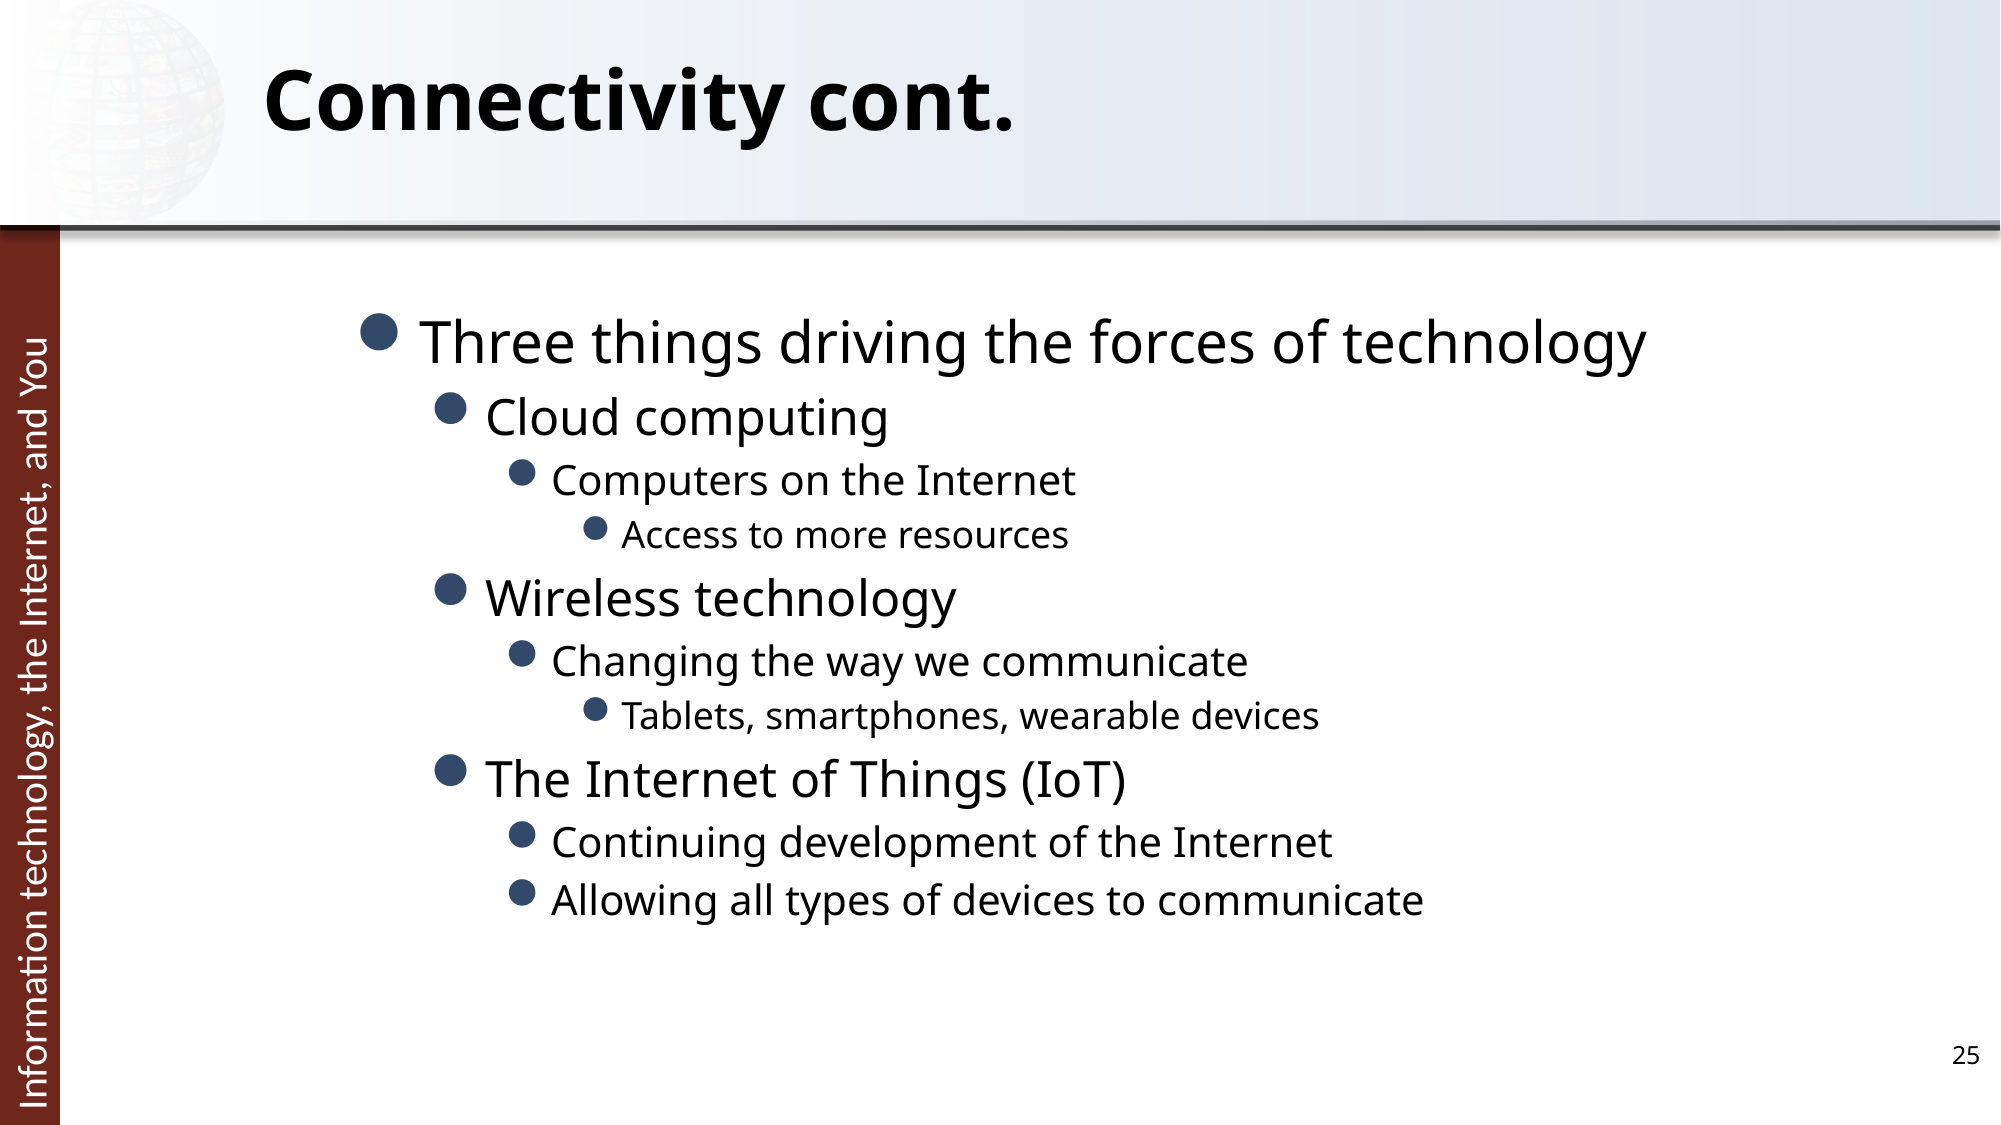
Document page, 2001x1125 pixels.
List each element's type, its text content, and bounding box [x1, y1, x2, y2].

slide_number 25 [1795, 1033, 1996, 1079]
title Connectivity cont. [247, 0, 1985, 195]
list Three things driving the forces of technology Cloud computing Computers on the Internet Access to more resources Wireless technology Changing the way we communicate Tablets, smartphones, wearable devices The Internet of Things (IoT) Continuing development of the Internet Allowing all types of devices to communicate [340, 298, 1900, 1005]
